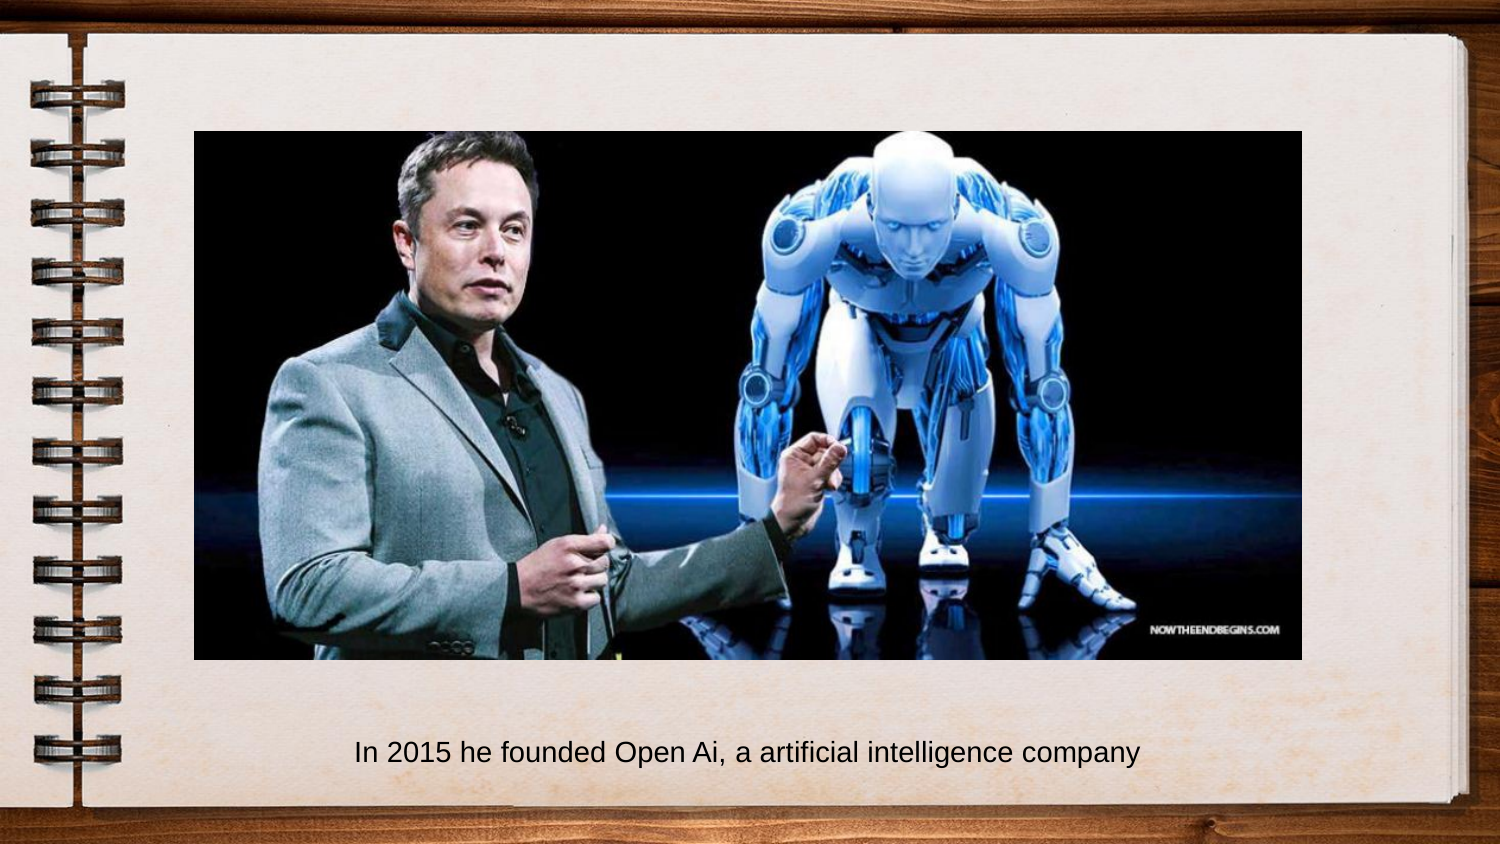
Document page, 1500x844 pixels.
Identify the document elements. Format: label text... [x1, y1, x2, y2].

text_box In 2015 he founded Open Ai, a artificial intelligence company [134, 718, 1361, 786]
picture [0, 0, 1500, 844]
